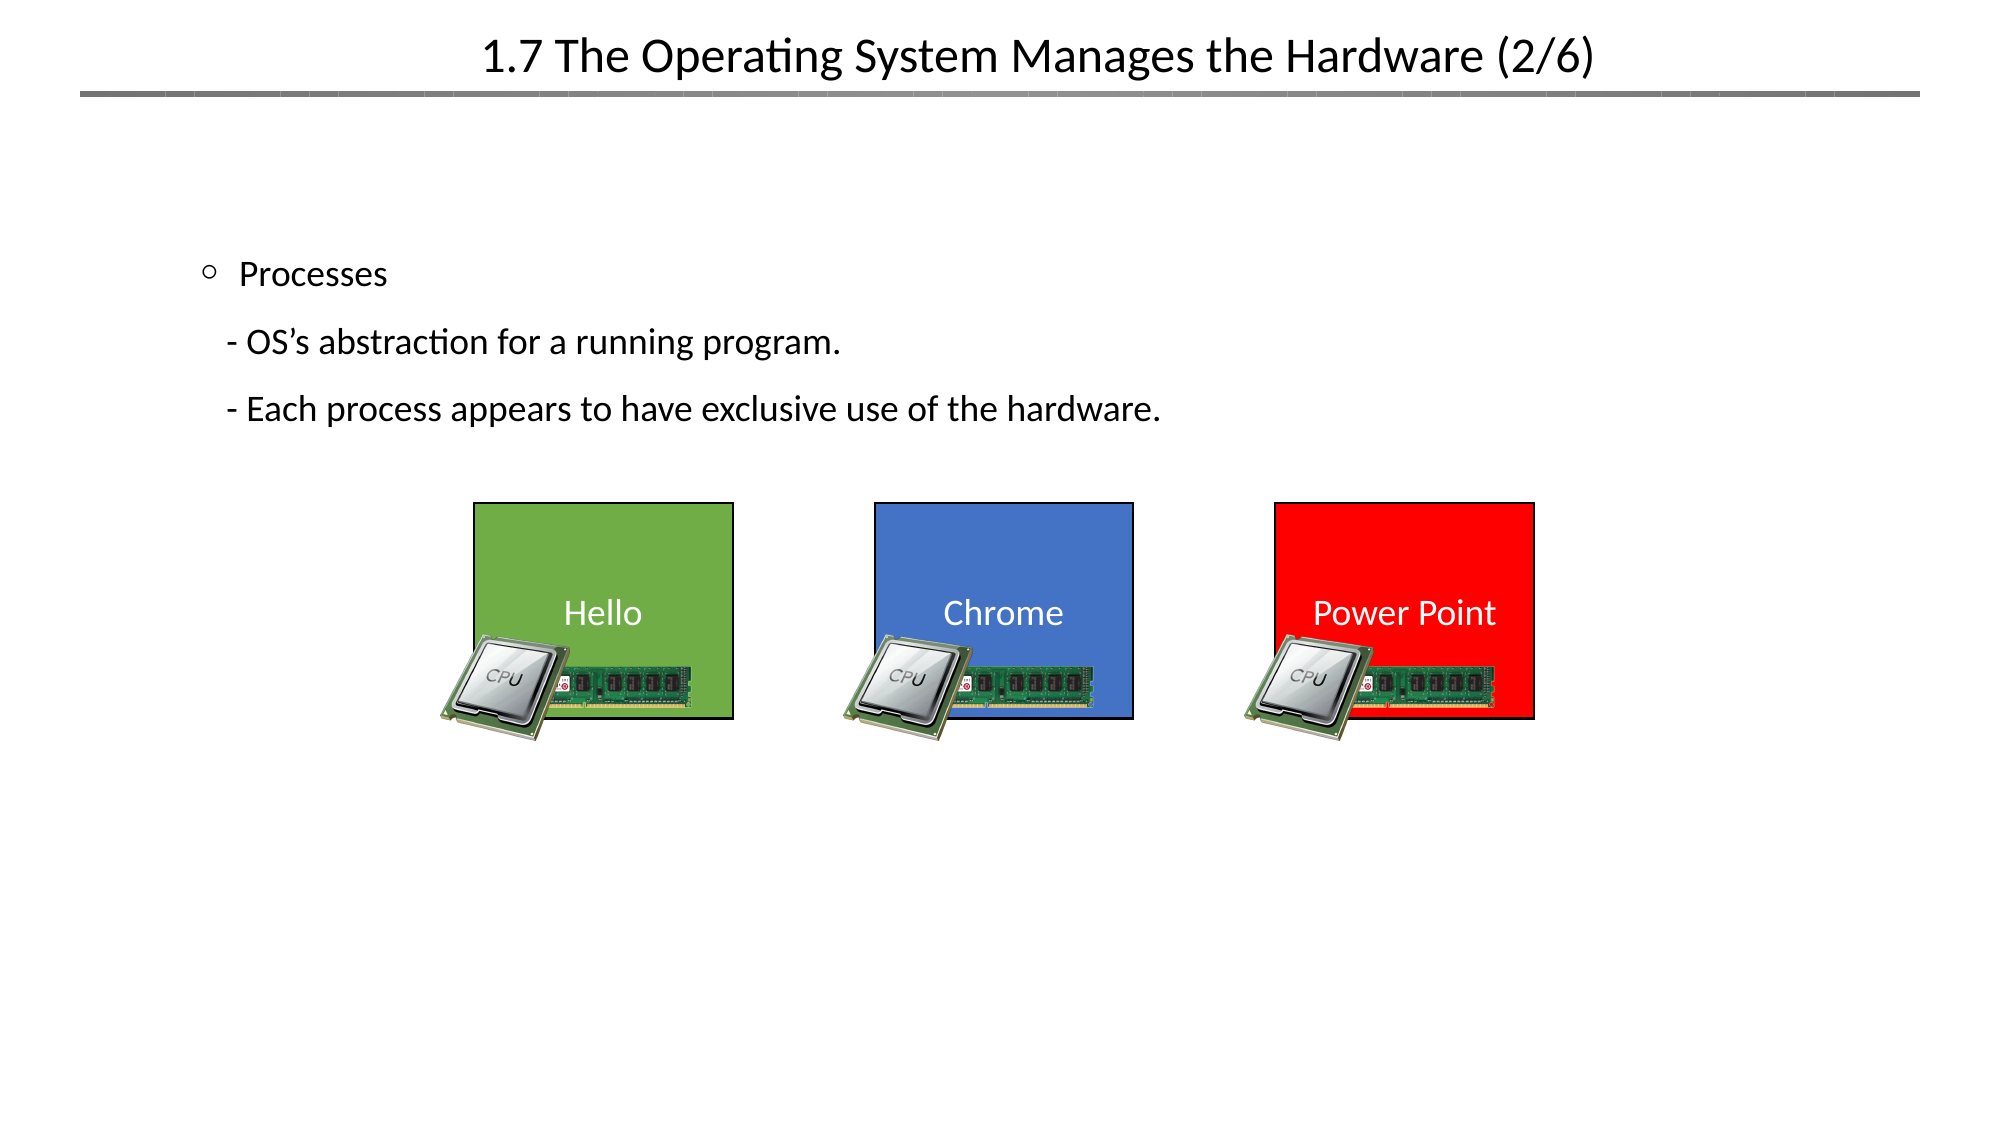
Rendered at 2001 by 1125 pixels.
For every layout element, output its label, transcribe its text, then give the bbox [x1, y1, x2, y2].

text_box Chrome [874, 572, 1134, 720]
text_box 1.7 The Operating System Manages the Hardware (2/6) [465, 14, 1637, 90]
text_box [440, 625, 698, 755]
text_box Hello [473, 572, 734, 720]
text_box ￮ Processes - OS’s abstraction for a running program. - Each process appears to have exclusive use of the hardware. [186, 219, 1283, 572]
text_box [1243, 625, 1501, 755]
text_box Power Point [1274, 502, 1535, 720]
text_box [78, 89, 1922, 99]
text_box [843, 625, 1100, 755]
